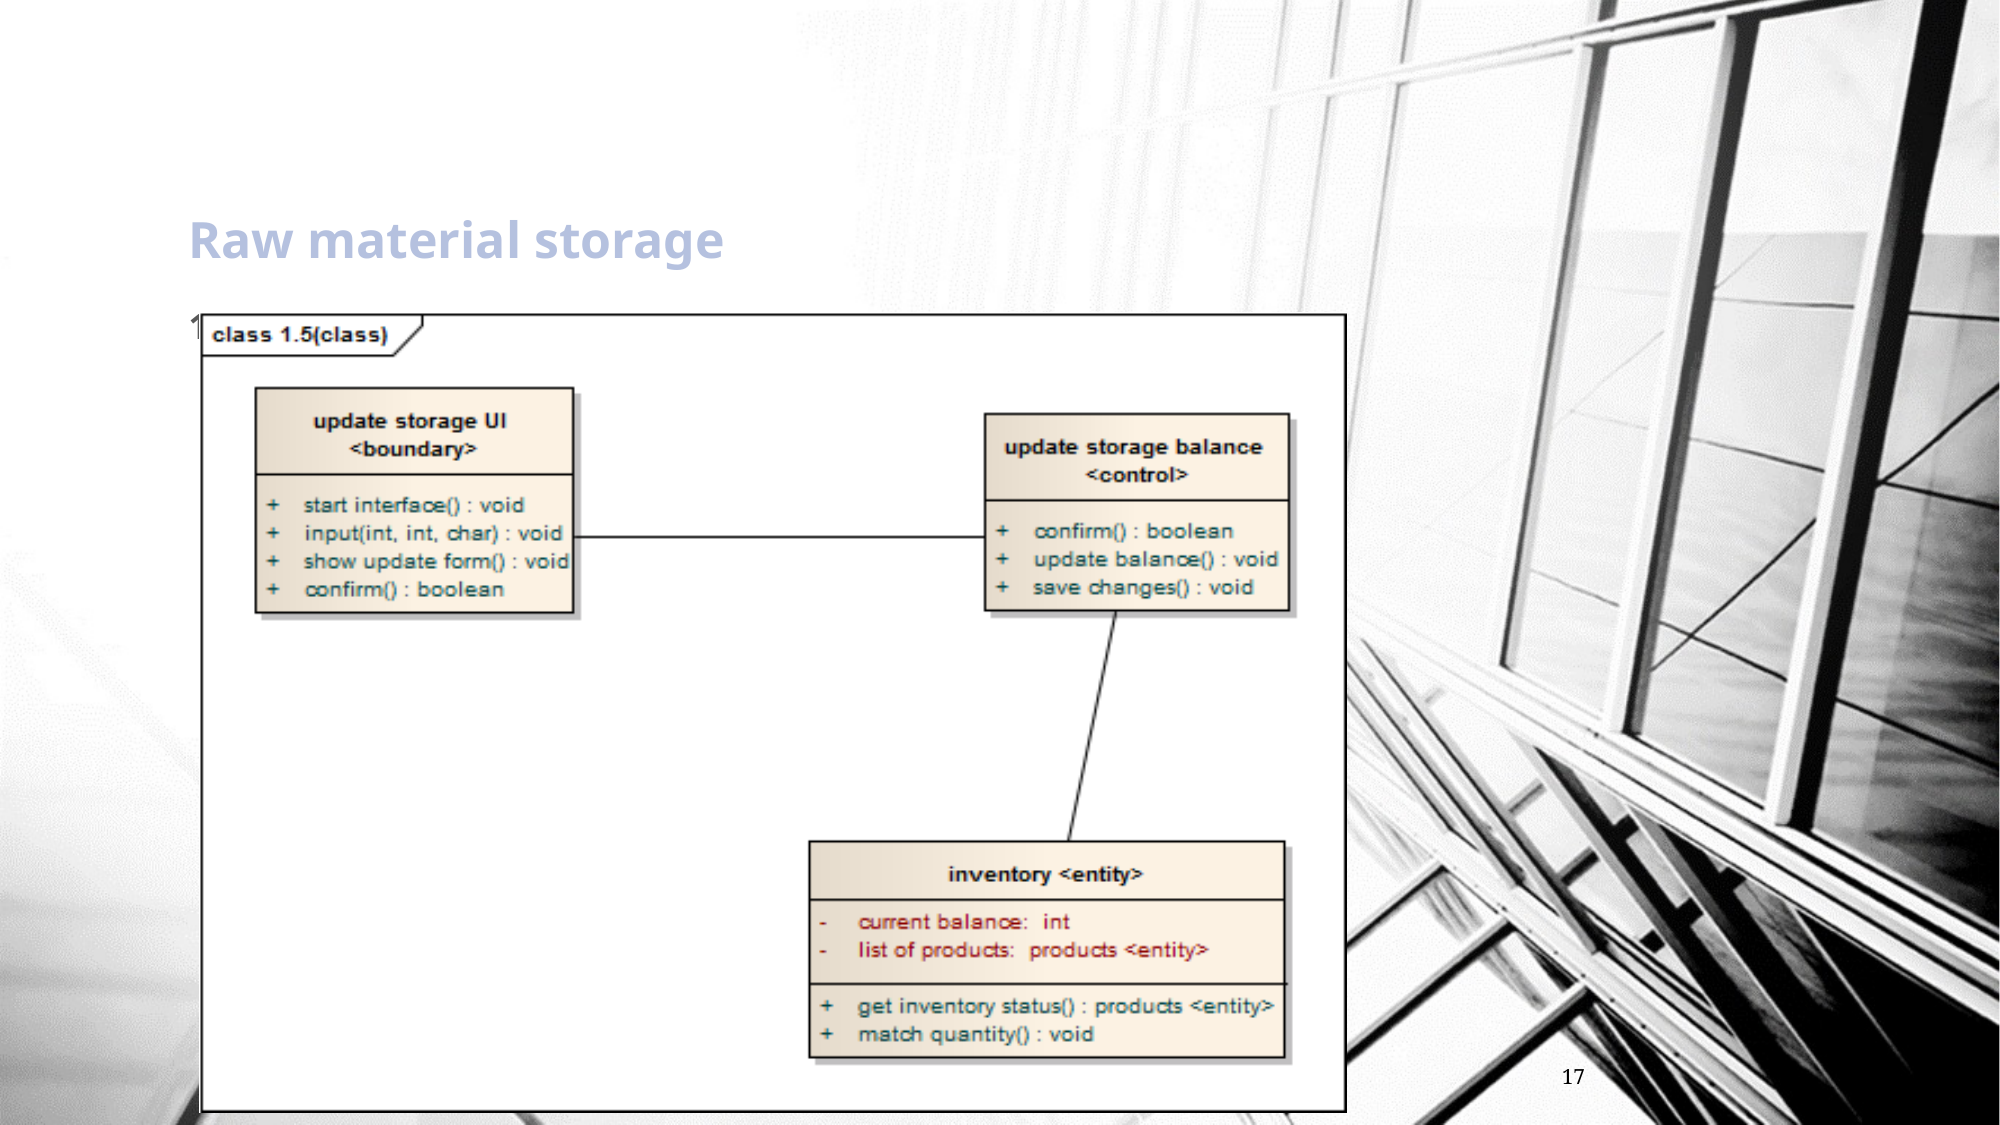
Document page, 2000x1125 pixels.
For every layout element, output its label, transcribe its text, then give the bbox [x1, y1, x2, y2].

text_box [1347, 387, 1622, 1075]
text_box Raw material storage 1.5 Update Storage Balance [173, 212, 1599, 324]
text_box [1347, 324, 1625, 1013]
picture [0, 0, 2000, 1125]
text_box [159, 262, 1585, 950]
slide_number 17 [1399, 1055, 1600, 1100]
